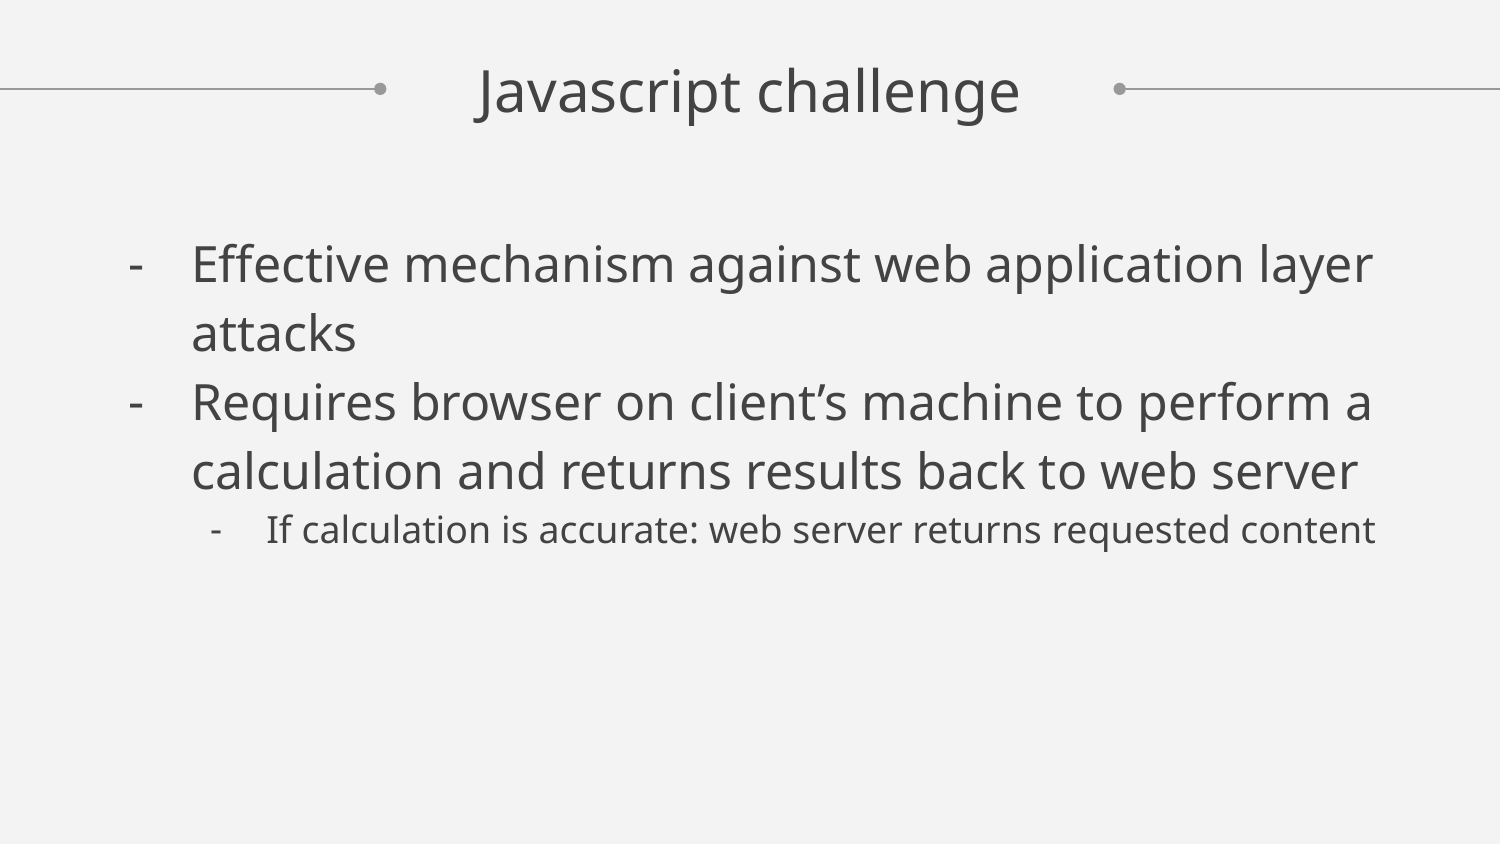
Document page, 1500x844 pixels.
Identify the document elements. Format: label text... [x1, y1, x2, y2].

title Javascript challenge [380, 39, 1120, 139]
list Effective mechanism against web application layer attacks Requires browser on client’s machine to perform a calculation and returns results back to web server If calculation is accurate: web server returns requested content [101, 208, 1399, 736]
